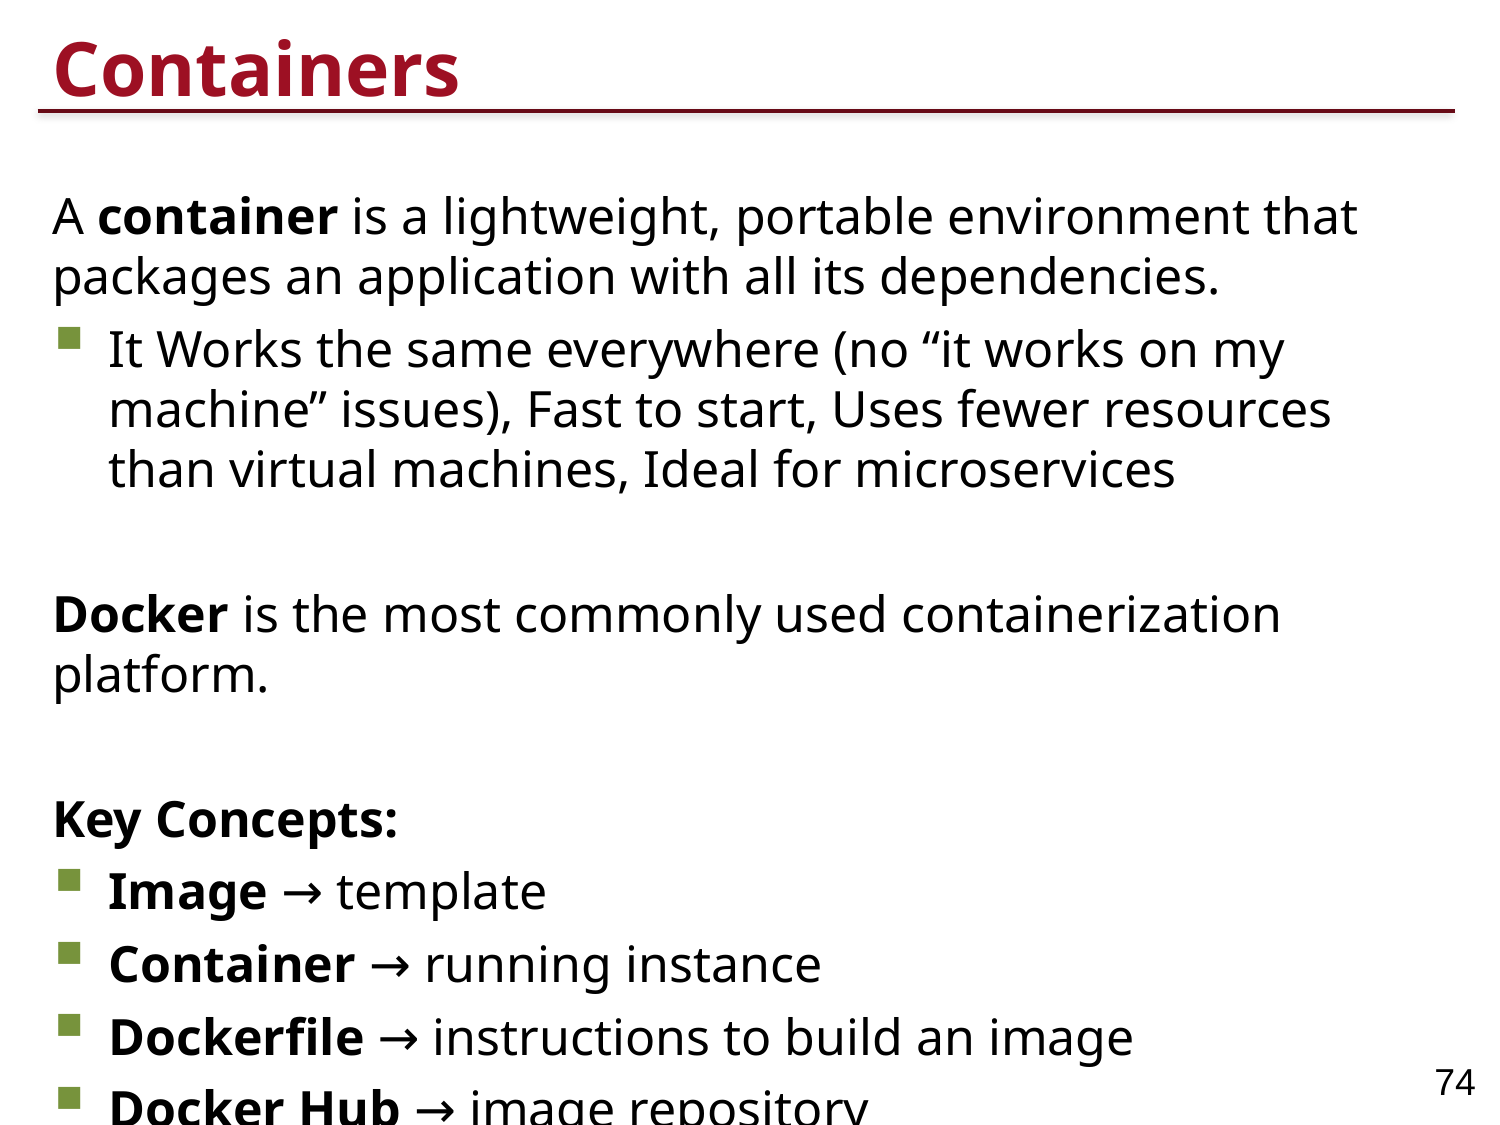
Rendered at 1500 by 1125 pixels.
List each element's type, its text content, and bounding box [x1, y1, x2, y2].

list A container is a lightweight, portable environment that packages an application with all its dependencies. It Works the same everywhere (no “it works on my machine” issues), Fast to start, Uses fewer resources than virtual machines, Ideal for microservices Docker is the most commonly used containerization platform. Key Concepts: Image → template Container → running instance Dockerfile → instructions to build an image Docker Hub → image repository [37, 177, 1455, 778]
slide_number 74 [1419, 1050, 1500, 1125]
title Containers [37, 13, 1455, 120]
